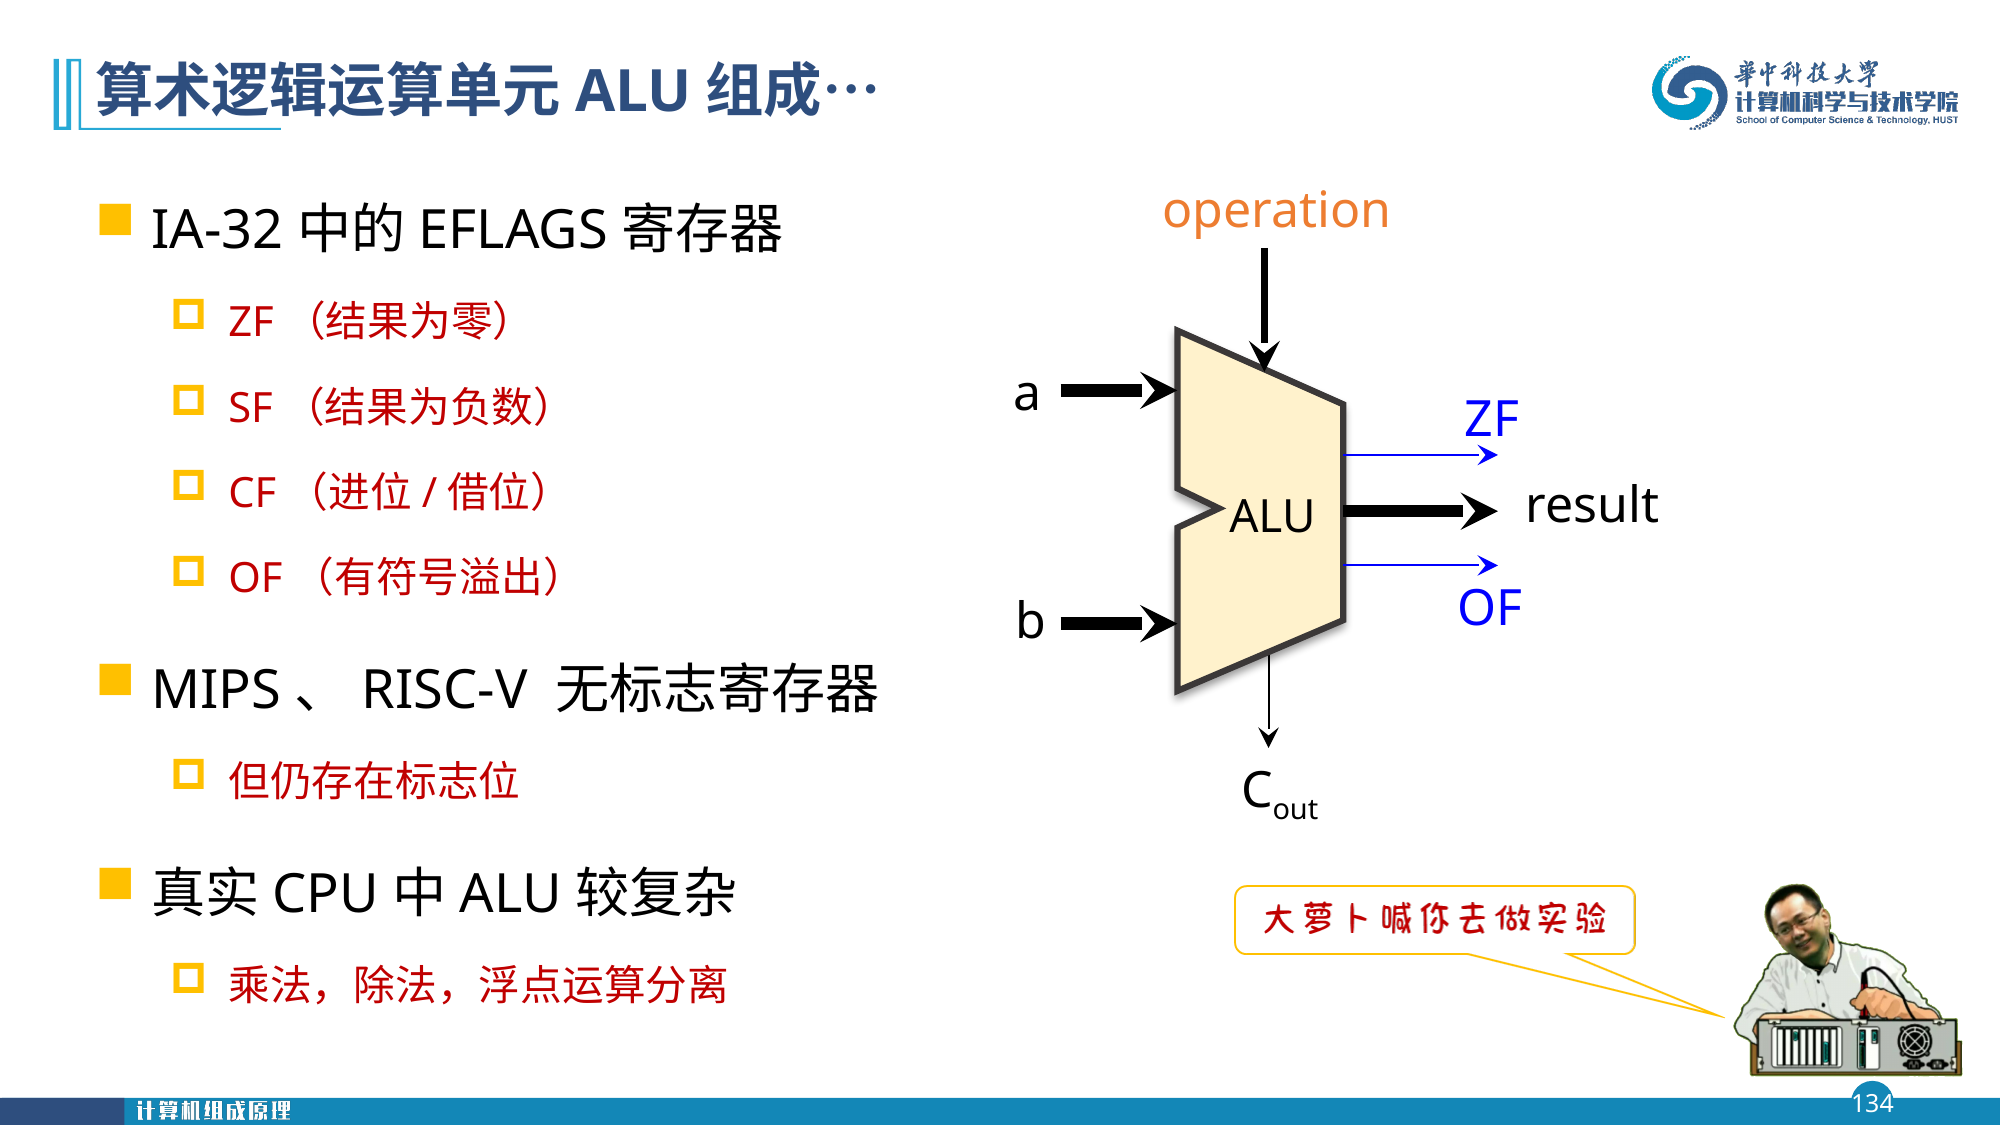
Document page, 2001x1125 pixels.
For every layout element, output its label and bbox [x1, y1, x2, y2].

picture [1805, 56, 1958, 130]
title [80, 42, 1805, 144]
text_box [998, 170, 1672, 826]
list [80, 154, 1970, 1080]
text_box [1234, 871, 1987, 1080]
